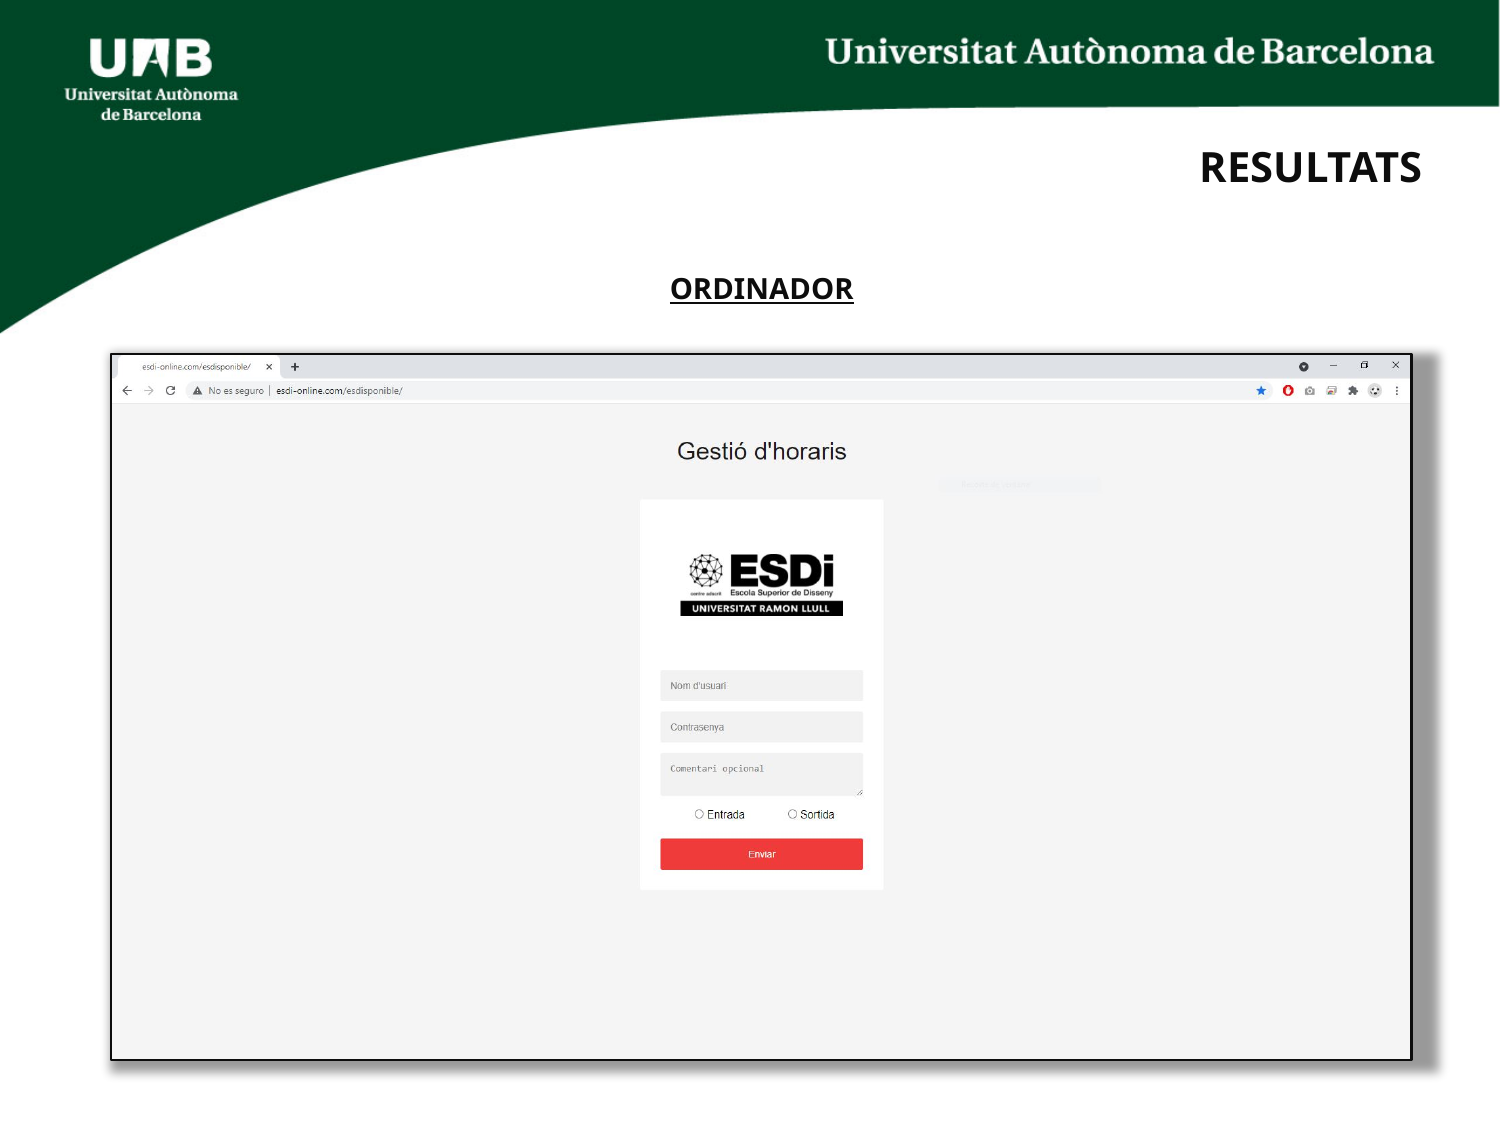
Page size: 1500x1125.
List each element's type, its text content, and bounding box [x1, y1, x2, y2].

text_box ORDINADOR [584, 255, 939, 321]
picture [111, 355, 1411, 1059]
picture [0, 0, 1500, 1125]
text_box [1, 1012, 232, 1125]
text_box RESULTATS [1163, 137, 1459, 206]
